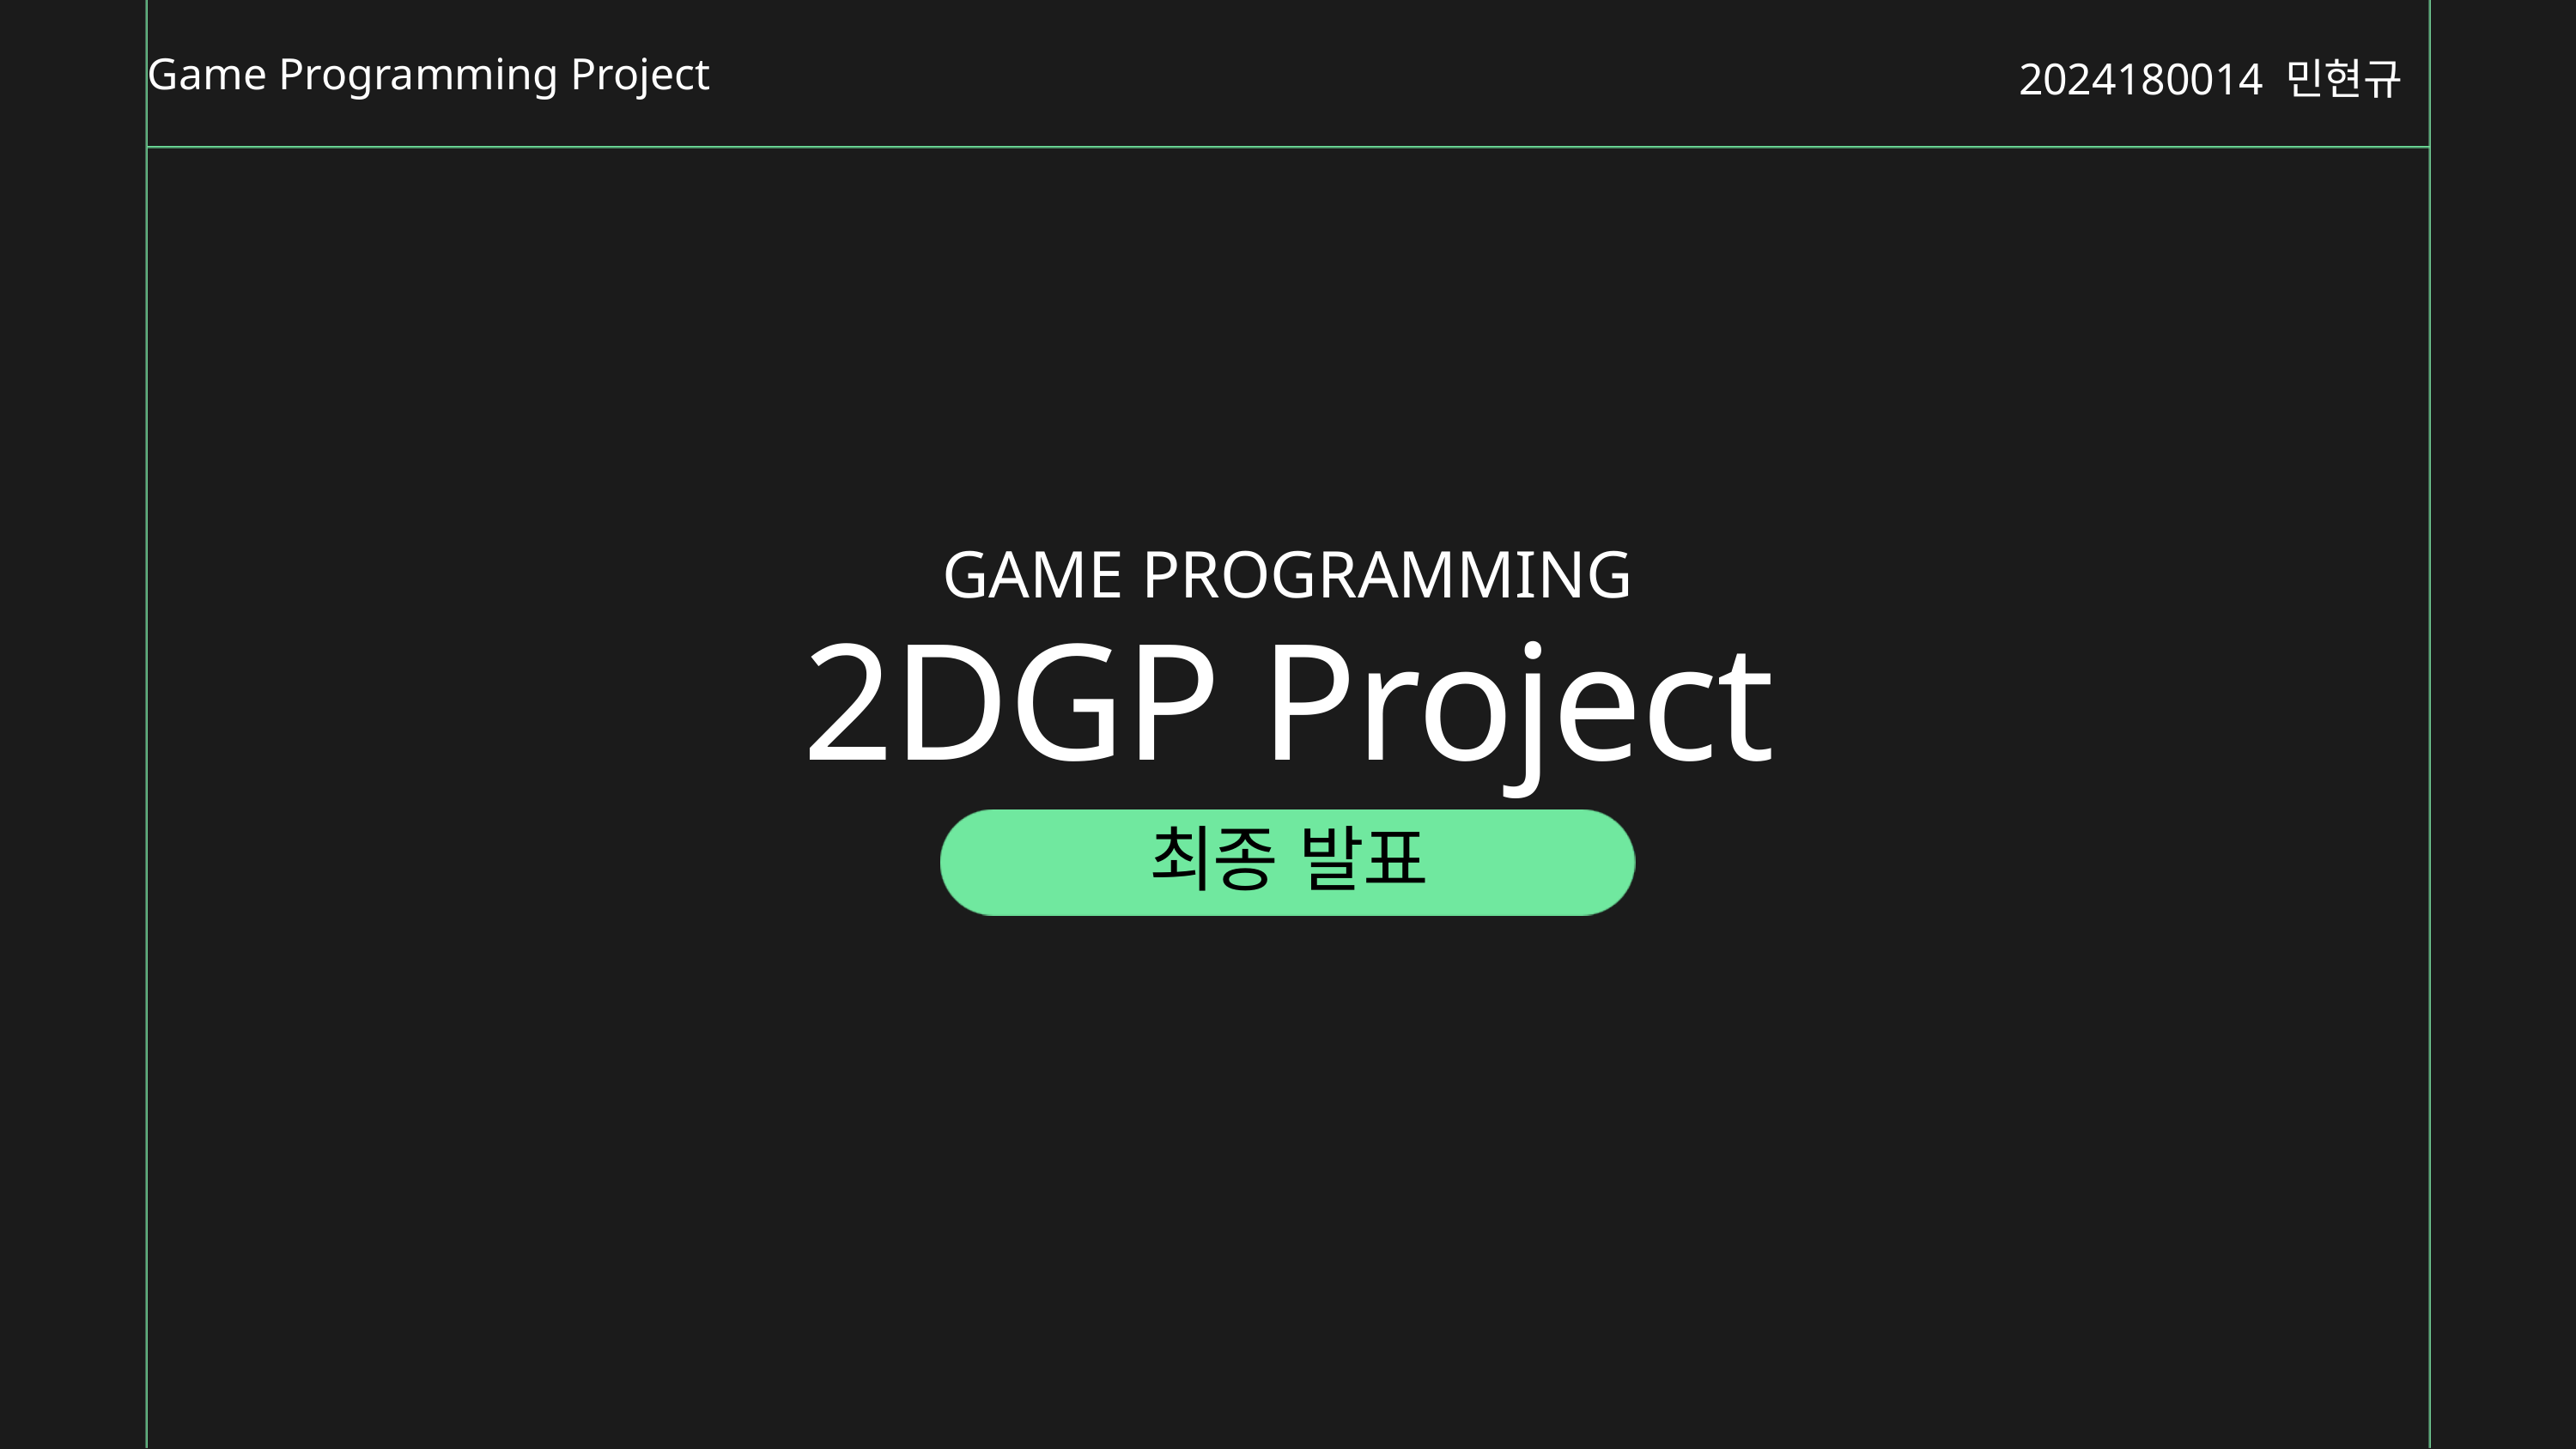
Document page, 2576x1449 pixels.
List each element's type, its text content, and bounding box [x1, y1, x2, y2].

text_box 2024180014 민현규 [1987, 50, 2435, 109]
text_box 2DGP Project [617, 590, 1961, 815]
text_box GAME PROGRAMMING [626, 529, 1950, 590]
picture [0, 104, 872, 1447]
picture [148, 109, 2576, 1447]
picture [940, 809, 1636, 916]
text_box Game Programming Project [144, 45, 714, 104]
